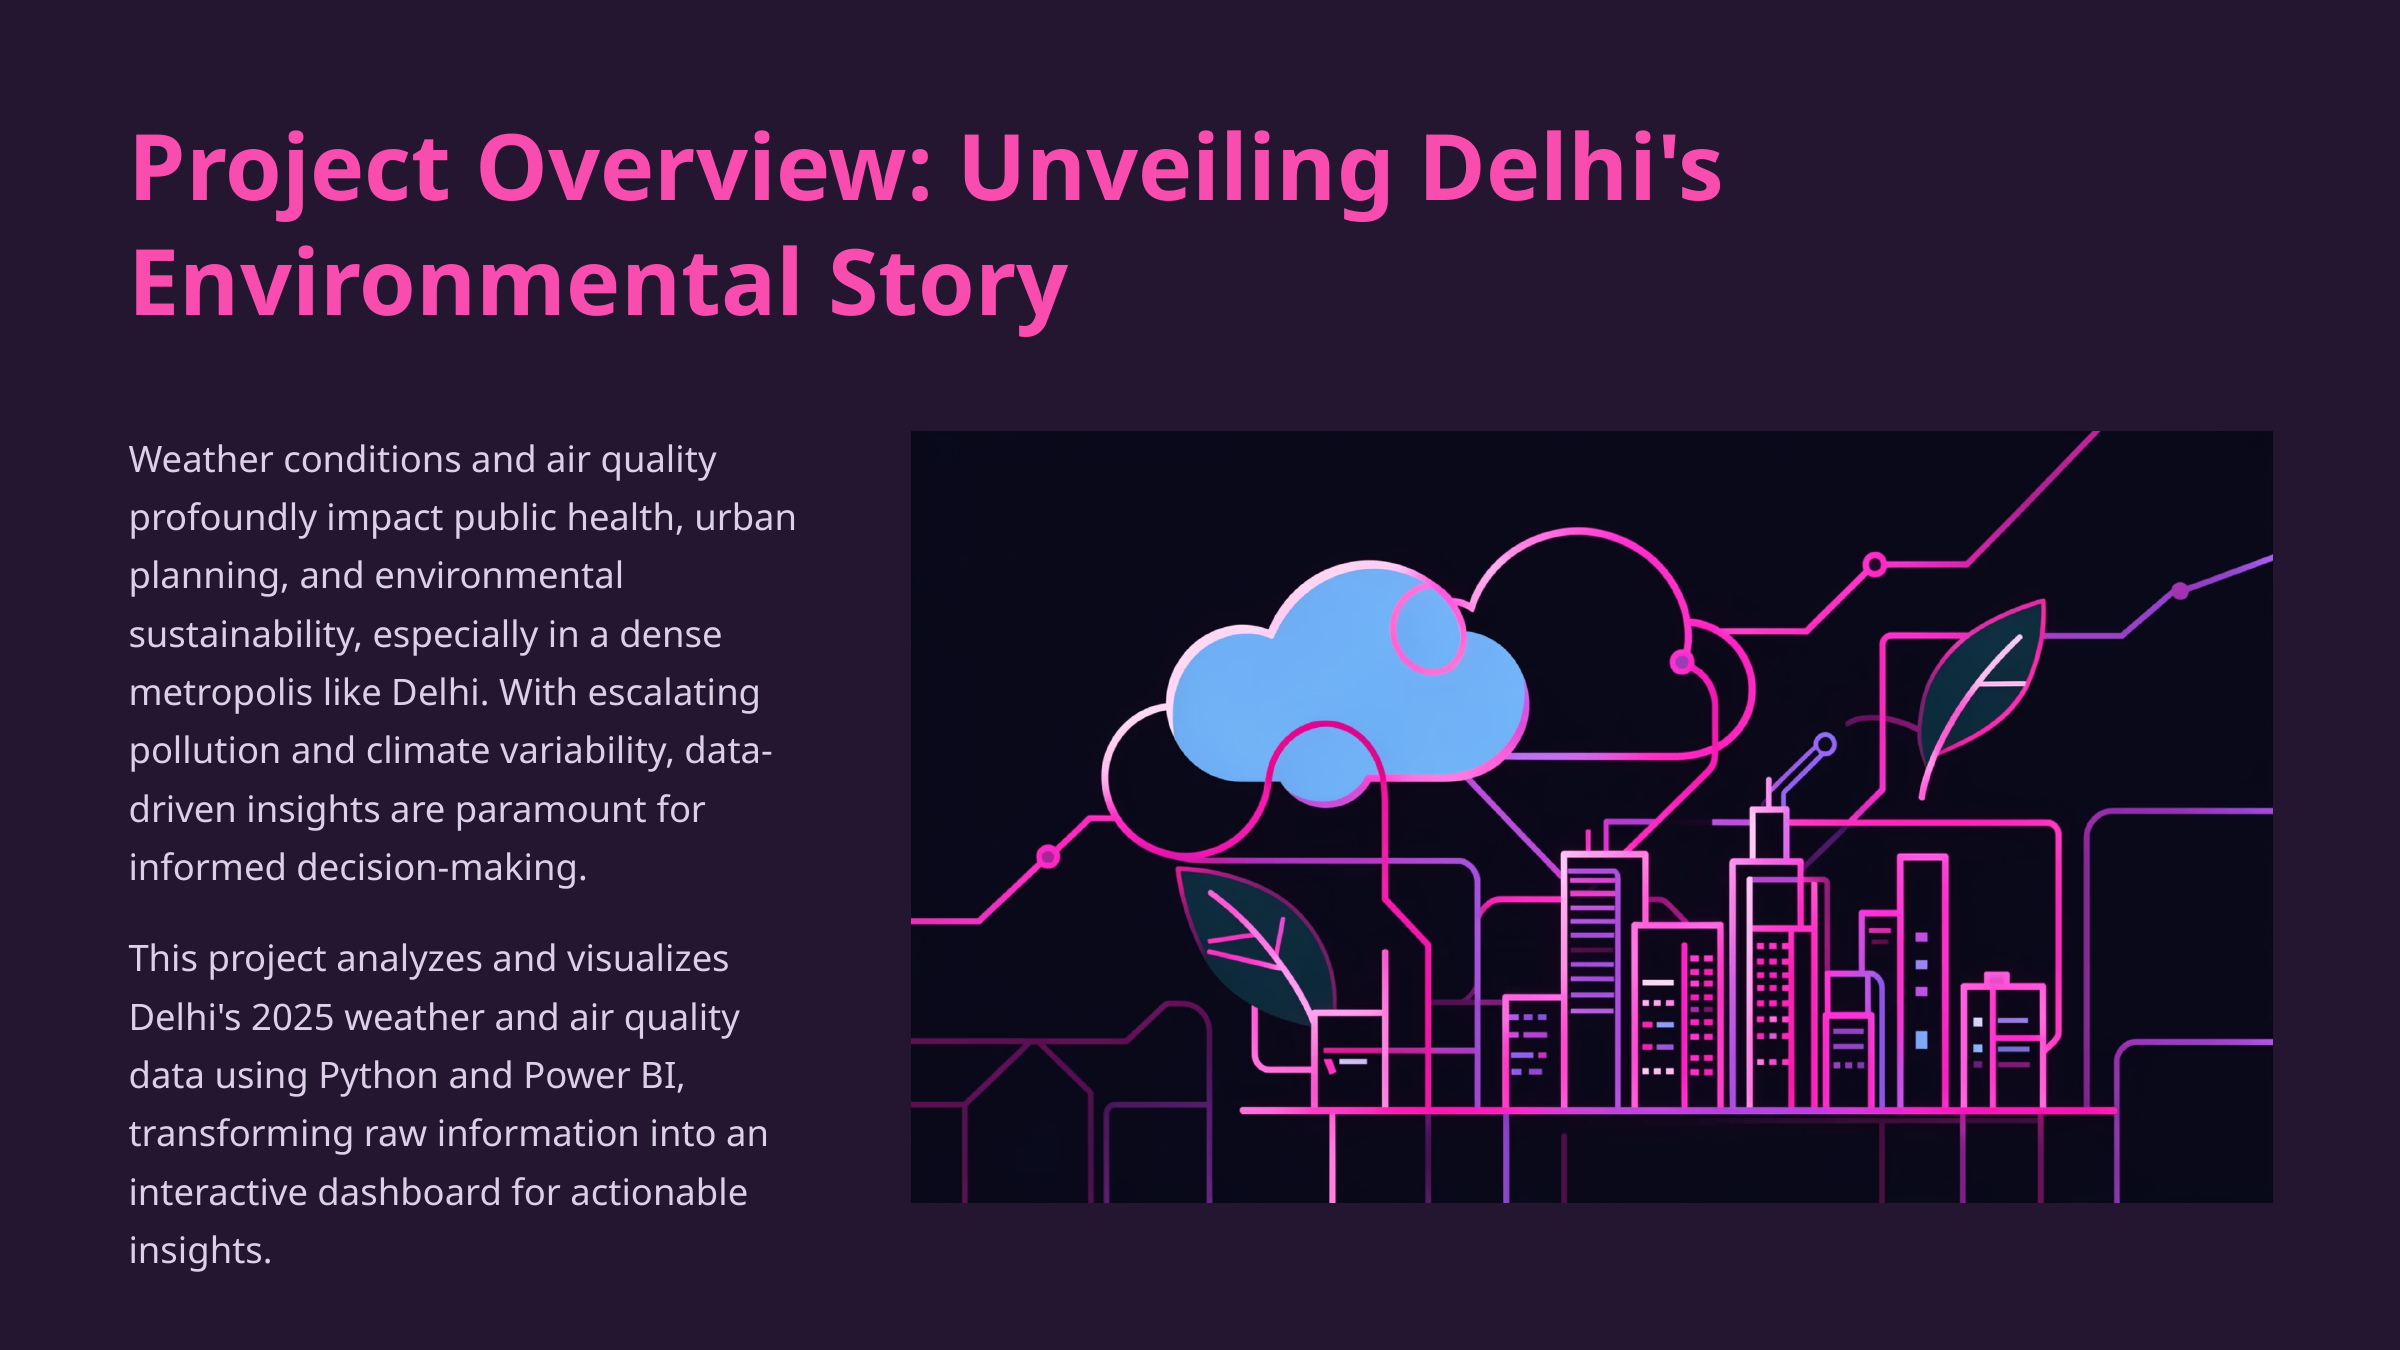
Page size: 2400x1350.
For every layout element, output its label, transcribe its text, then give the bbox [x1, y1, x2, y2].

text_box This project analyzes and visualizes Delhi's 2025 weather and air quality data using Python and Power BI, transforming raw information into an interactive dashboard for actionable insights. [128, 920, 821, 1213]
text_box Weather conditions and air quality profoundly impact public health, urban planning, and environmental sustainability, especially in a dense metropolis like Delhi. With escalating pollution and climate variability, data-driven insights are paramount for informed decision-making. [128, 421, 821, 889]
picture [911, 431, 2273, 1203]
text_box Project Overview: Unveiling Delhi's Environmental Story [128, 104, 2272, 334]
